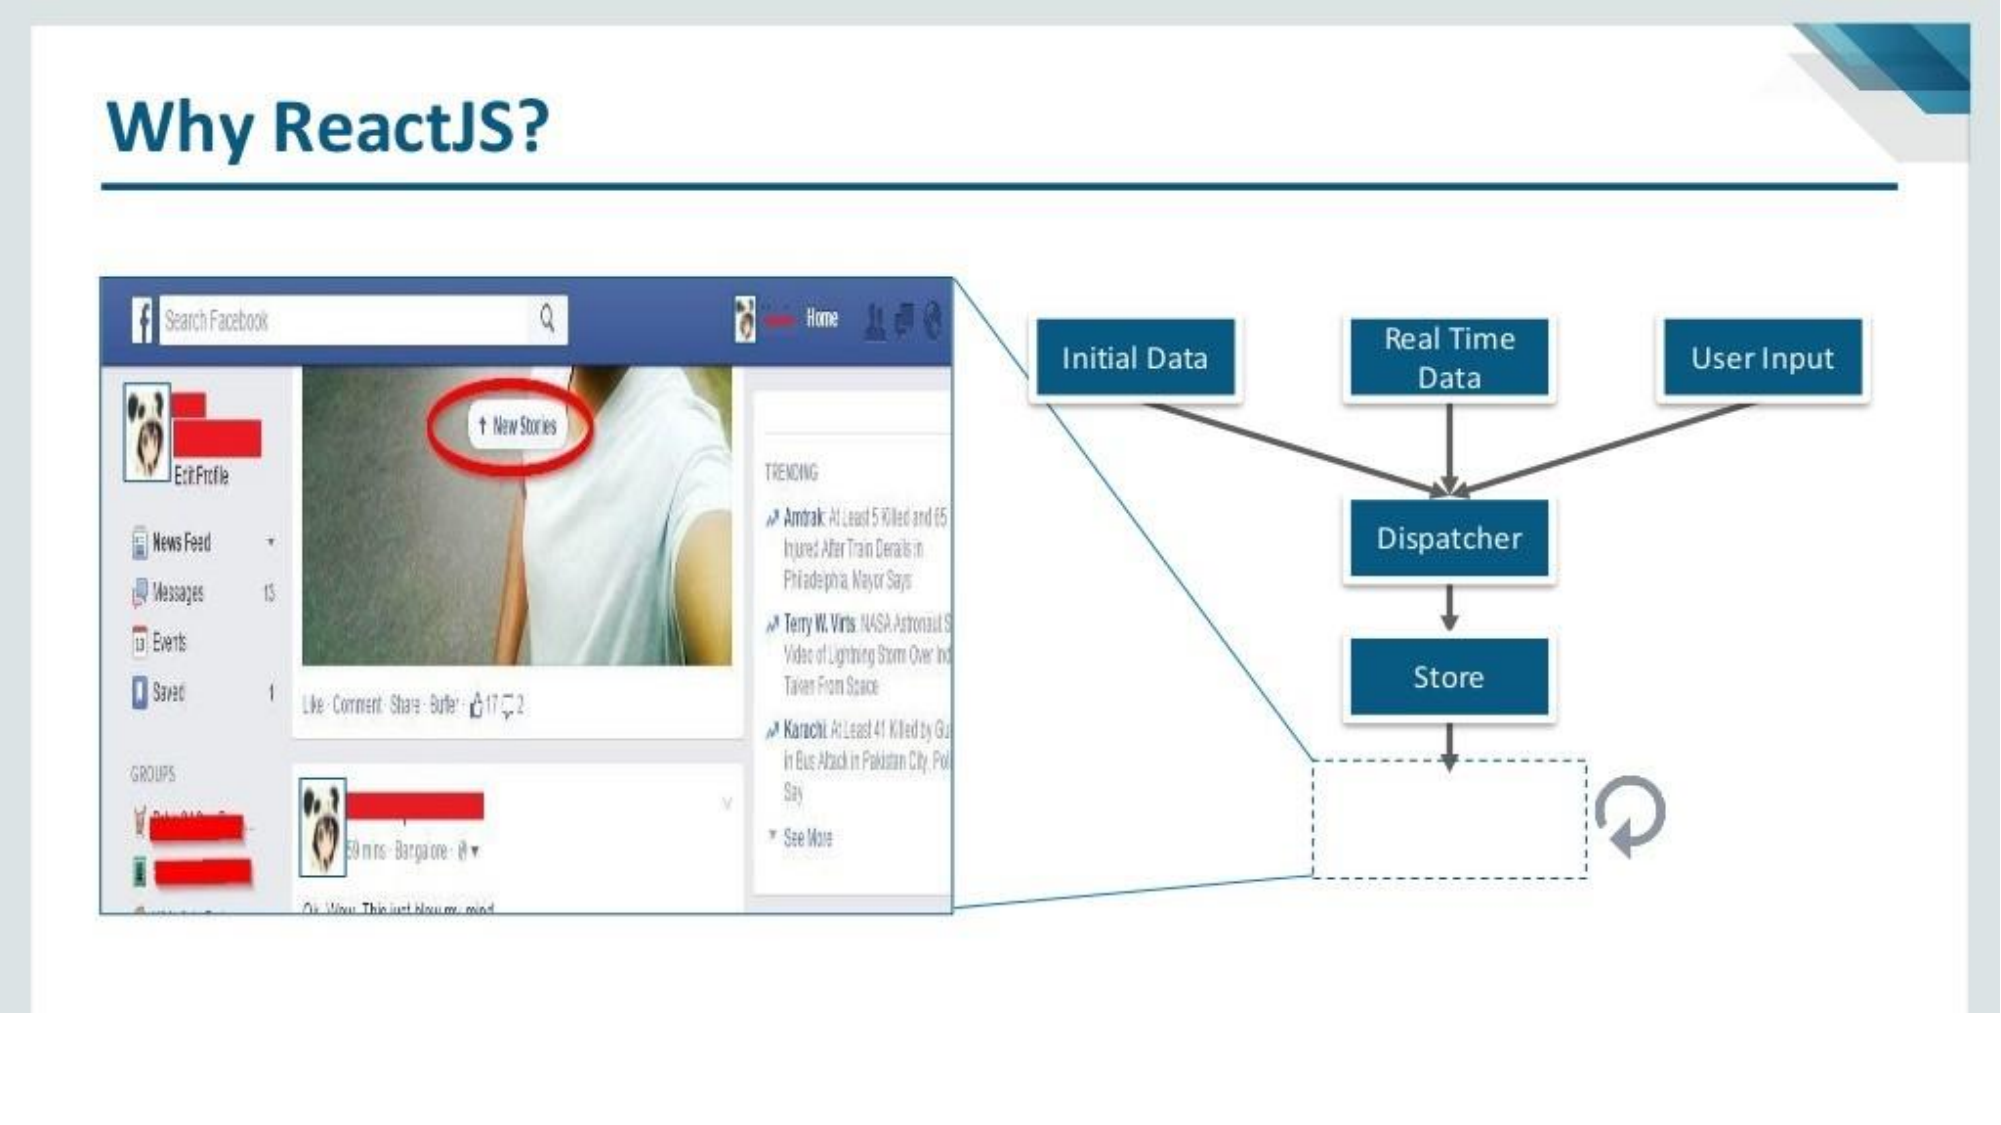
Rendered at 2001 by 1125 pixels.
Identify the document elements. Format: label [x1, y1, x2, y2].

text_box [0, 0, 2000, 1013]
